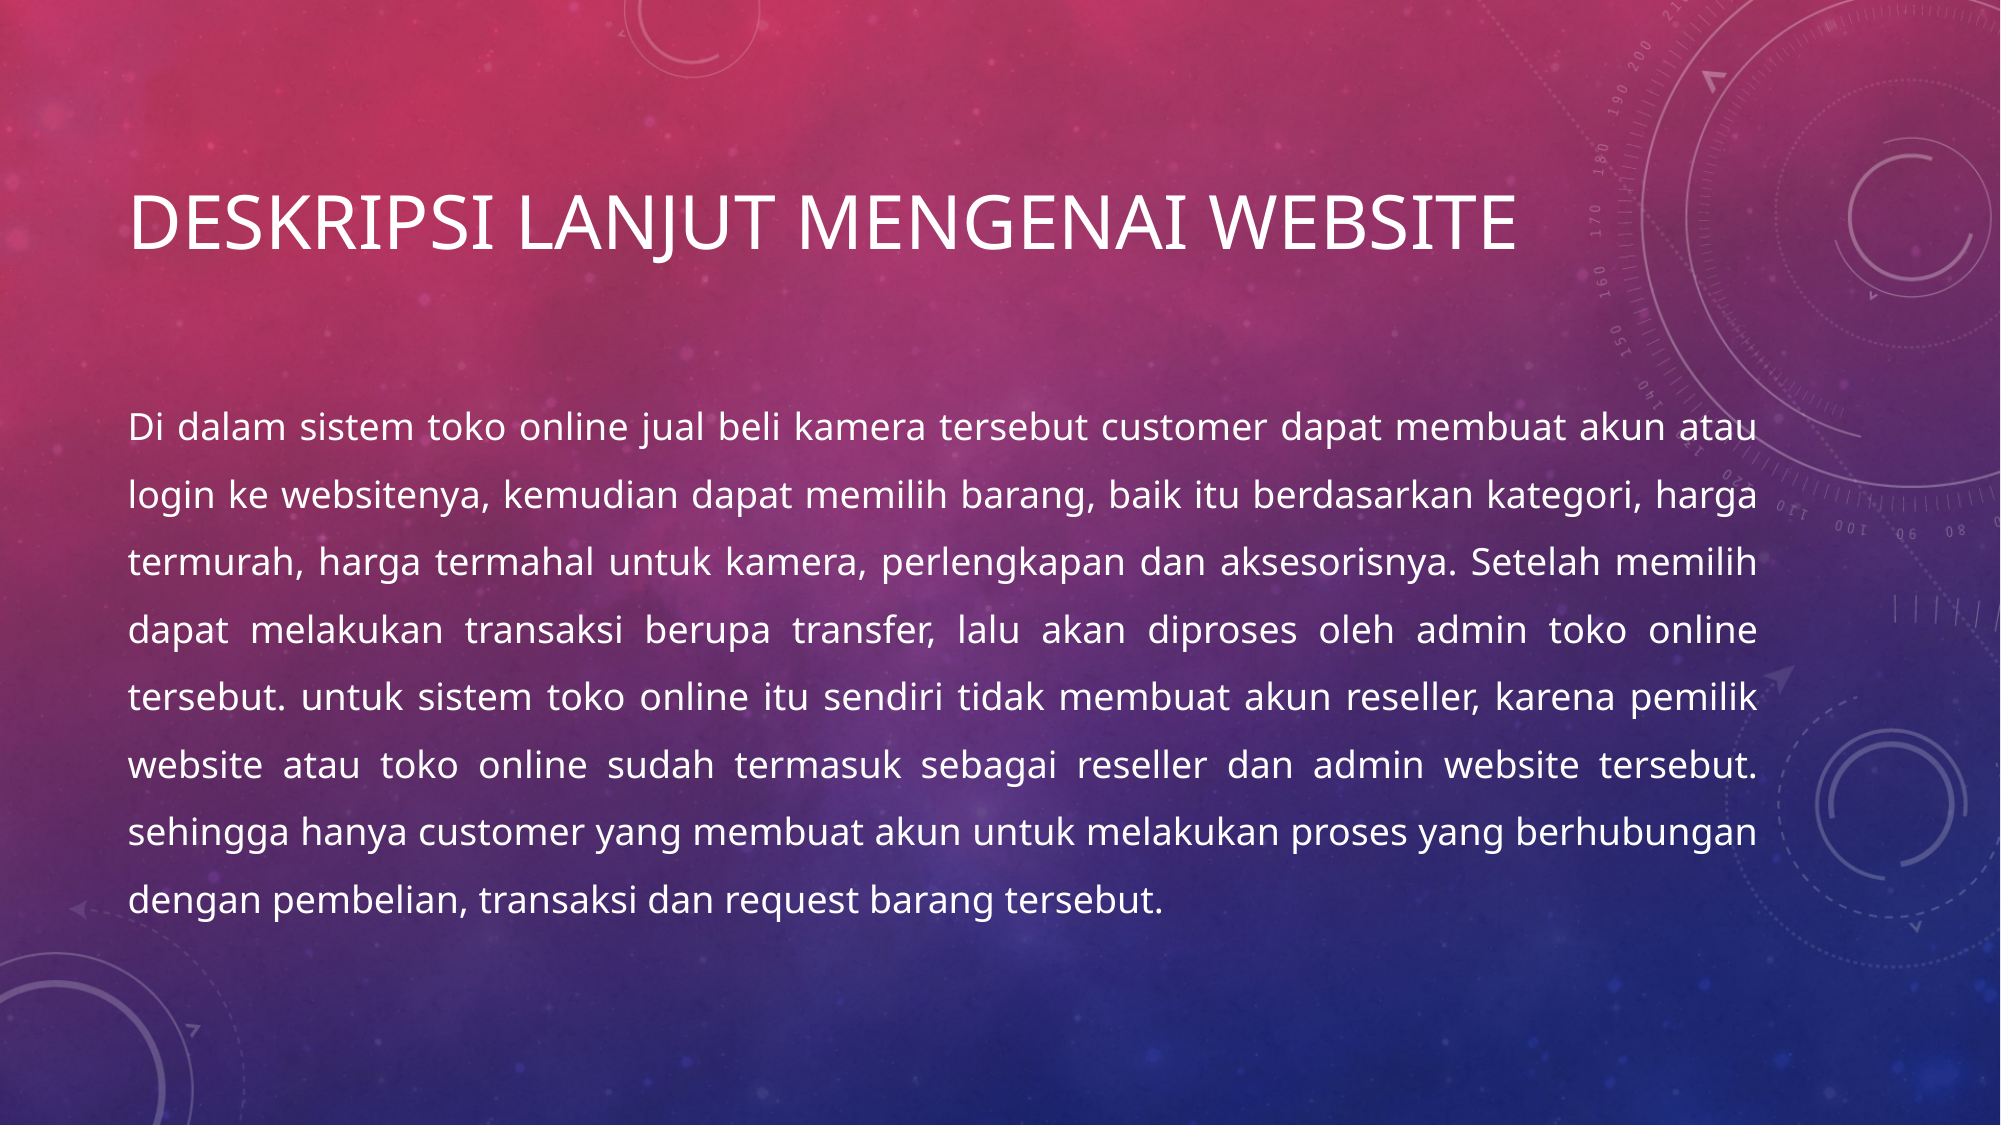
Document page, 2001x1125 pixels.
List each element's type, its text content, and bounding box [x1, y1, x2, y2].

list Di dalam sistem toko online jual beli kamera tersebut customer dapat membuat akun atau login ke websitenya, kemudian dapat memilih barang, baik itu berdasarkan kategori, harga termurah, harga termahal untuk kamera, perlengkapan dan aksesorisnya. Setelah memilih dapat melakukan transaksi berupa transfer, lalu akan diproses oleh admin toko online tersebut. untuk sistem toko online itu sendiri tidak membuat akun reseller, karena pemilik website atau toko online sudah termasuk sebagai reseller dan admin website tersebut. sehingga hanya customer yang membuat akun untuk melakukan proses yang berhubungan dengan pembelian, transaksi dan request barang tersebut. [112, 351, 1775, 950]
title Deskripsi Lanjut Mengenai WEBSITE [112, 99, 1775, 339]
picture [0, 0, 2001, 1125]
